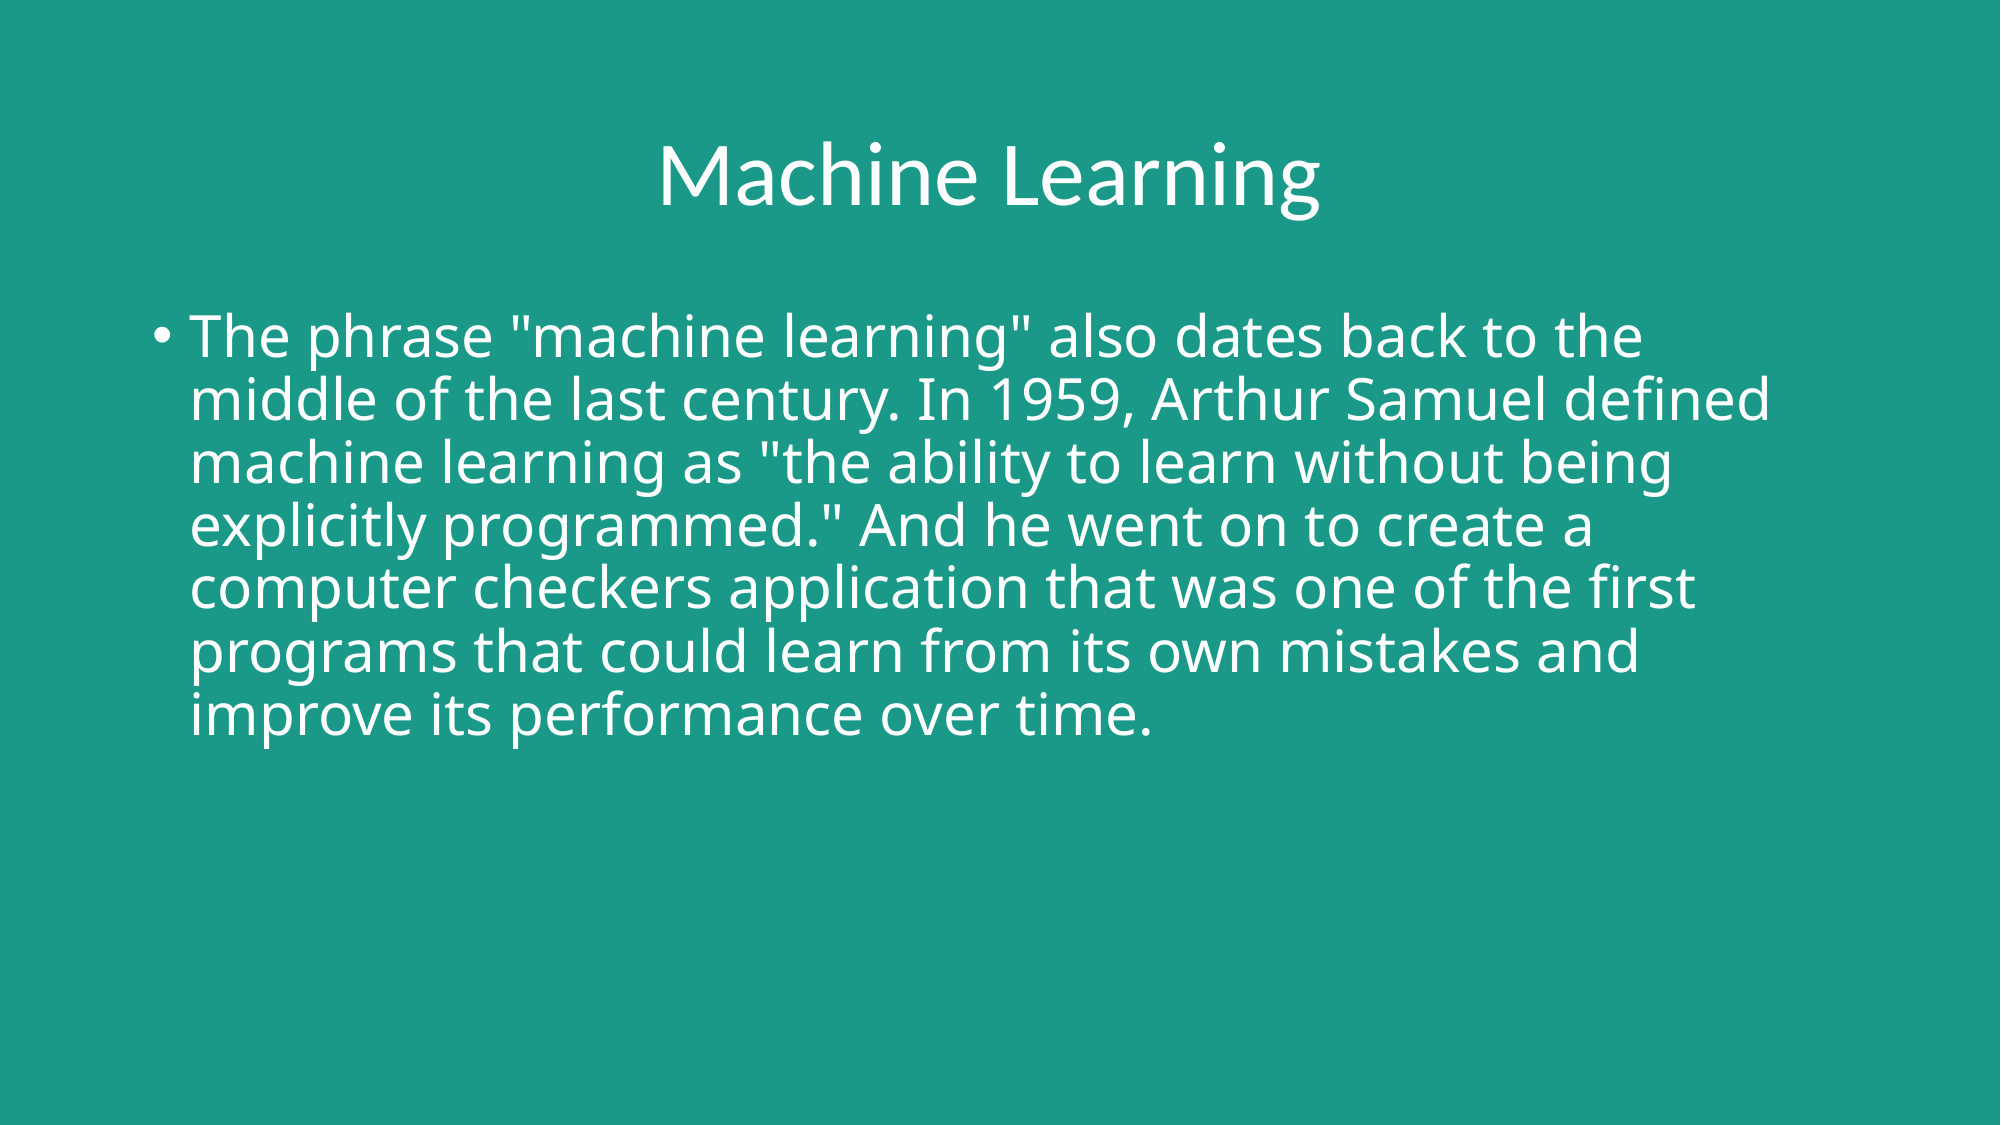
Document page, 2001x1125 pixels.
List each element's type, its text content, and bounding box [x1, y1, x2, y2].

text_box Machine Learning [137, 59, 1863, 278]
text_box The phrase "machine learning" also dates back to the middle of the last century. In 1959, Arthur Samuel defined machine learning as "the ability to learn without being explicitly programmed." And he went on to create a computer checkers application that was one of the first programs that could learn from its own mistakes and improve its performance over time. [137, 299, 1863, 1014]
